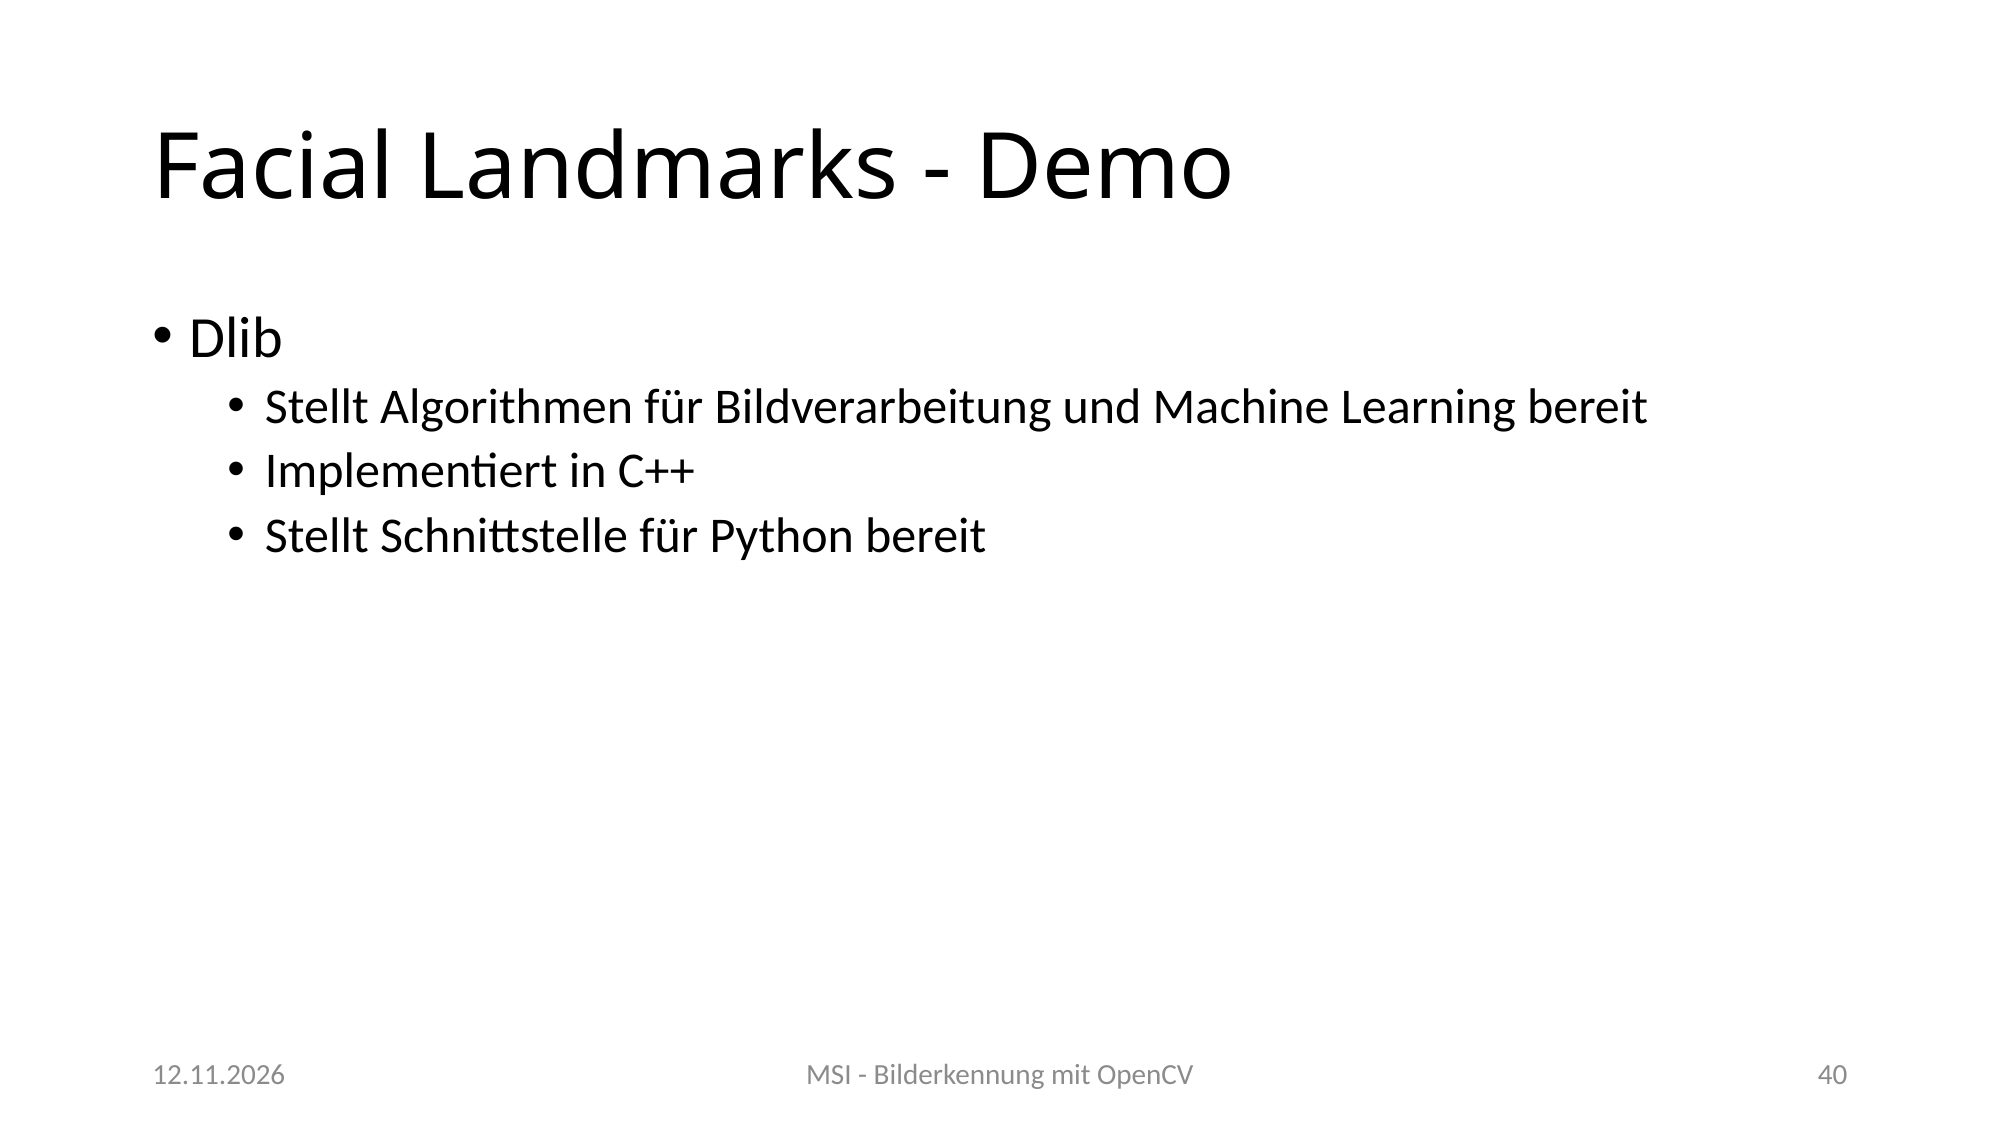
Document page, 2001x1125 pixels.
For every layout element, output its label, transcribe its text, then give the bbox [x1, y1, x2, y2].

slide_number 40 [1412, 1042, 1863, 1103]
title Facial Landmarks - Demo [137, 59, 1863, 278]
footer MSI - Bilderkennung mit OpenCV [662, 1042, 1338, 1103]
list Dlib Stellt Algorithmen für Bildverarbeitung und Machine Learning bereit Implementiert in C++ Stellt Schnittstelle für Python bereit [137, 299, 1863, 1014]
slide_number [137, 1042, 588, 1103]
